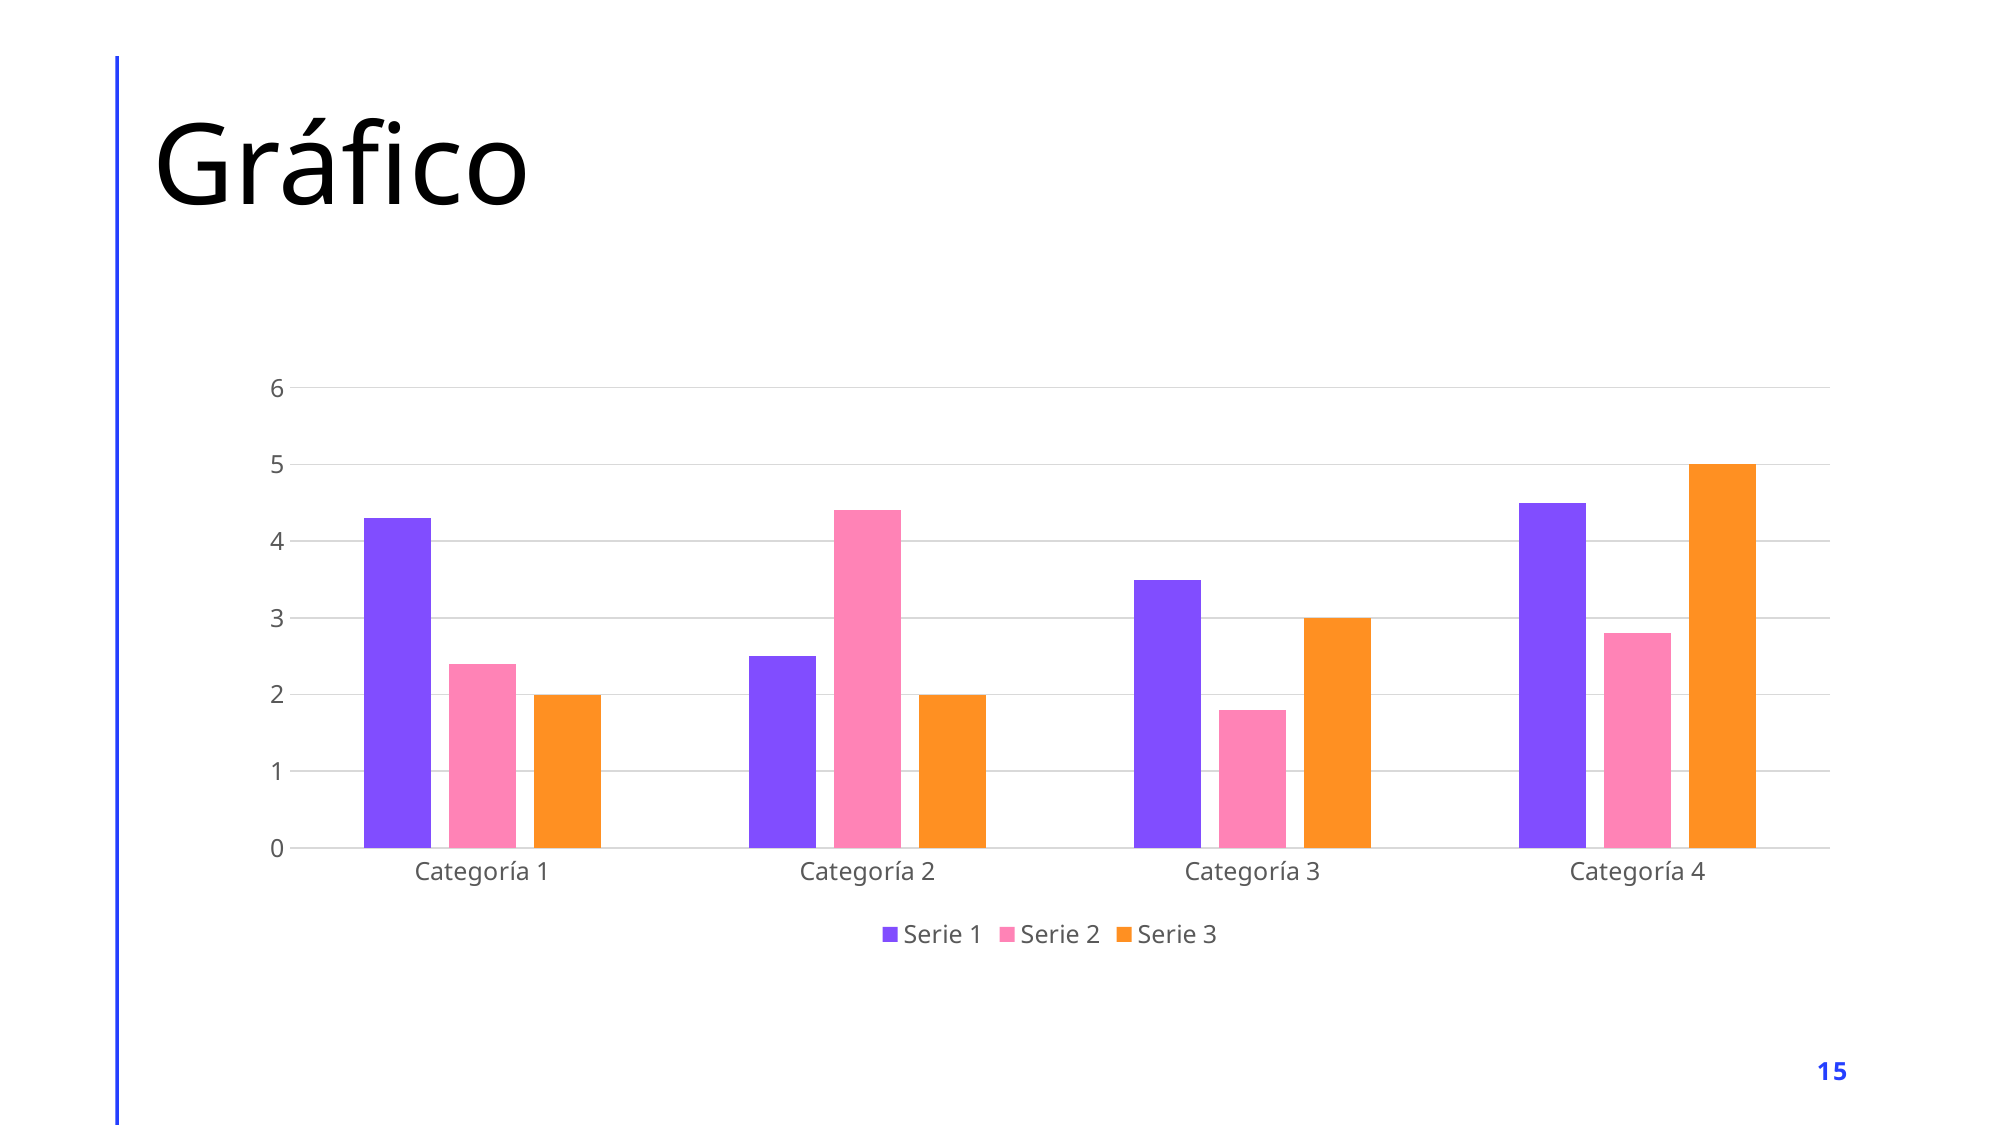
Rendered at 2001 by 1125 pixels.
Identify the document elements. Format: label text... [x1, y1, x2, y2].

title Gráfico [137, 59, 1863, 278]
chart [237, 358, 1863, 958]
slide_number 15 [1412, 1042, 1863, 1103]
